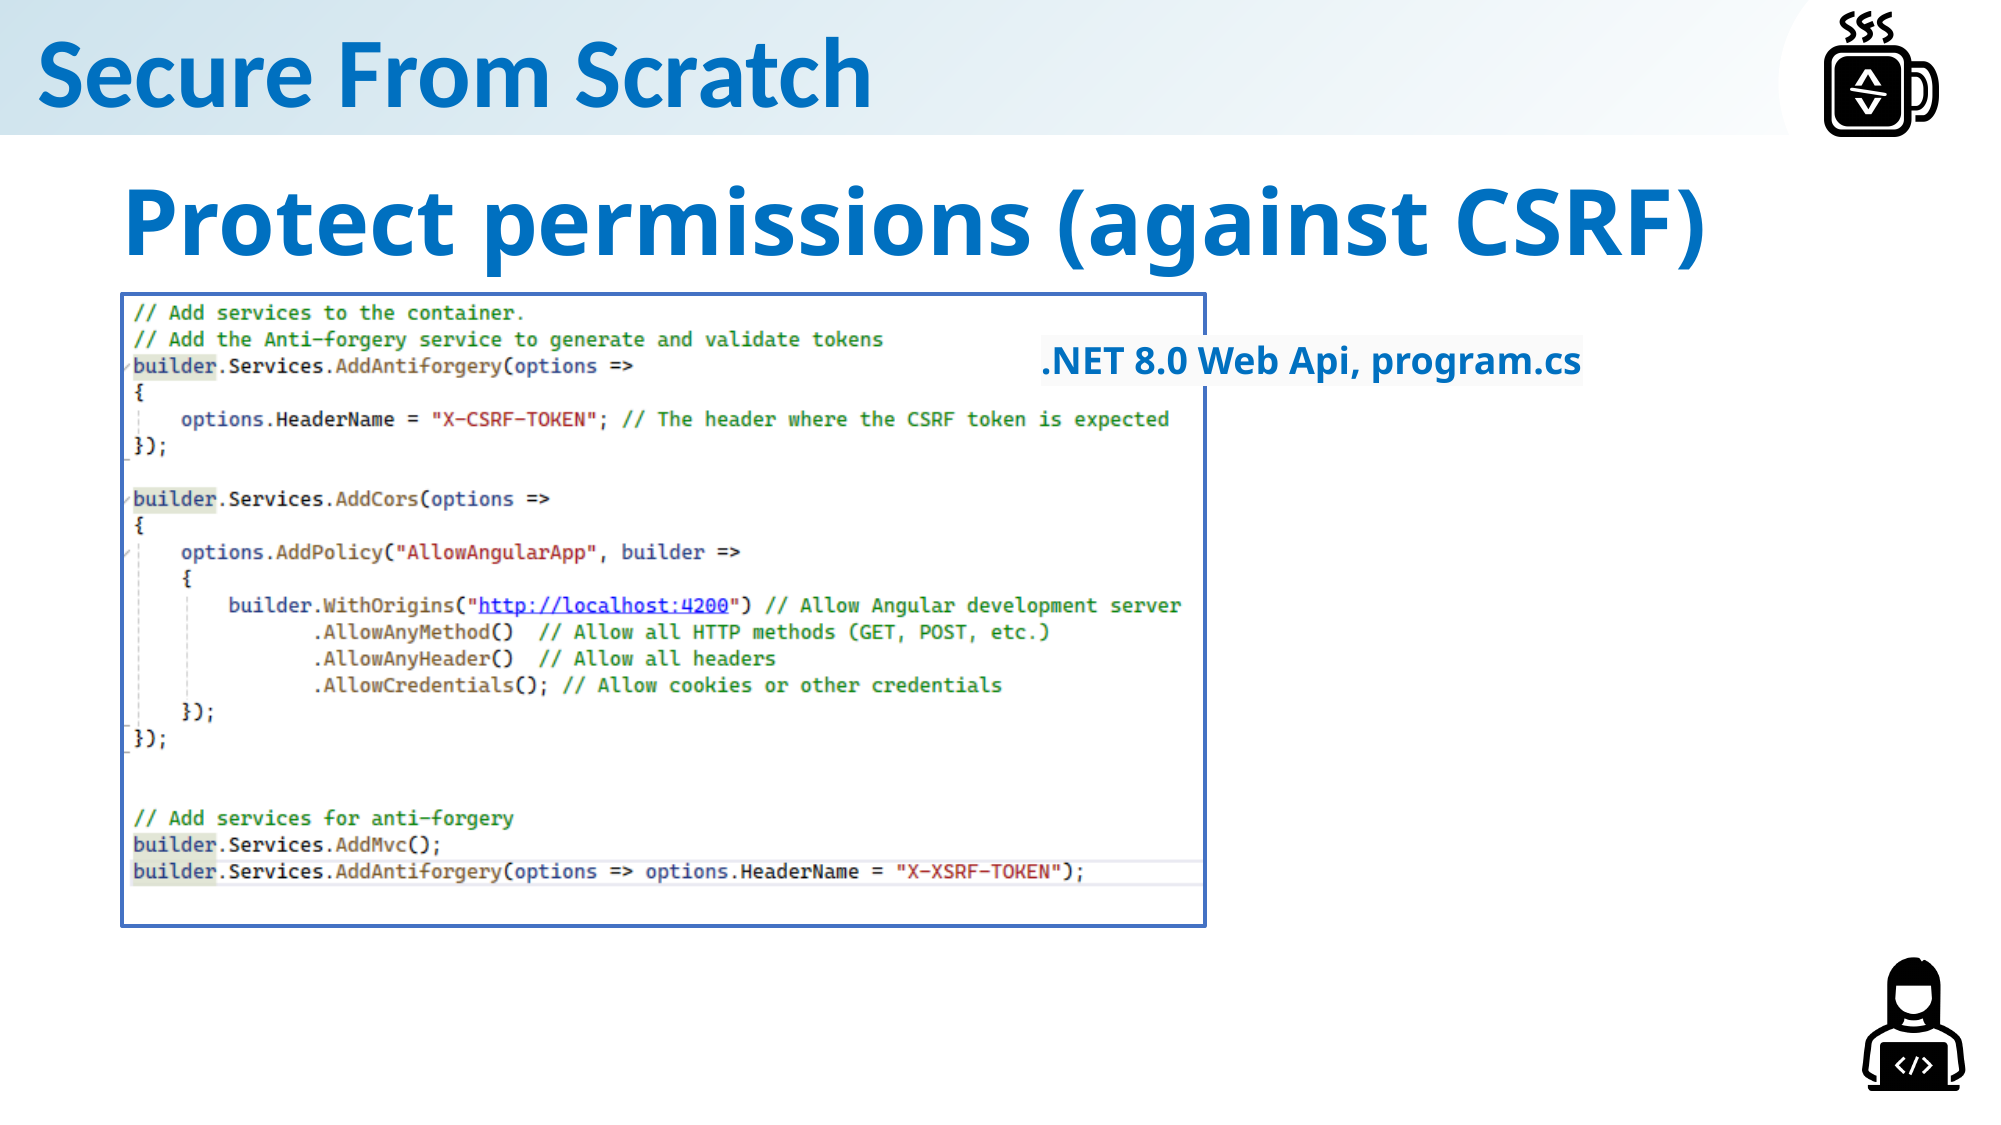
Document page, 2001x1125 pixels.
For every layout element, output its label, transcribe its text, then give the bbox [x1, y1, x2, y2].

picture [1824, 11, 1939, 137]
text_box .NET 8.0 Web Api, program.cs [1203, 329, 1876, 390]
title Protect permissions (against CSRF) [106, 156, 2000, 296]
picture [1838, 943, 1989, 1094]
picture [124, 295, 1203, 924]
